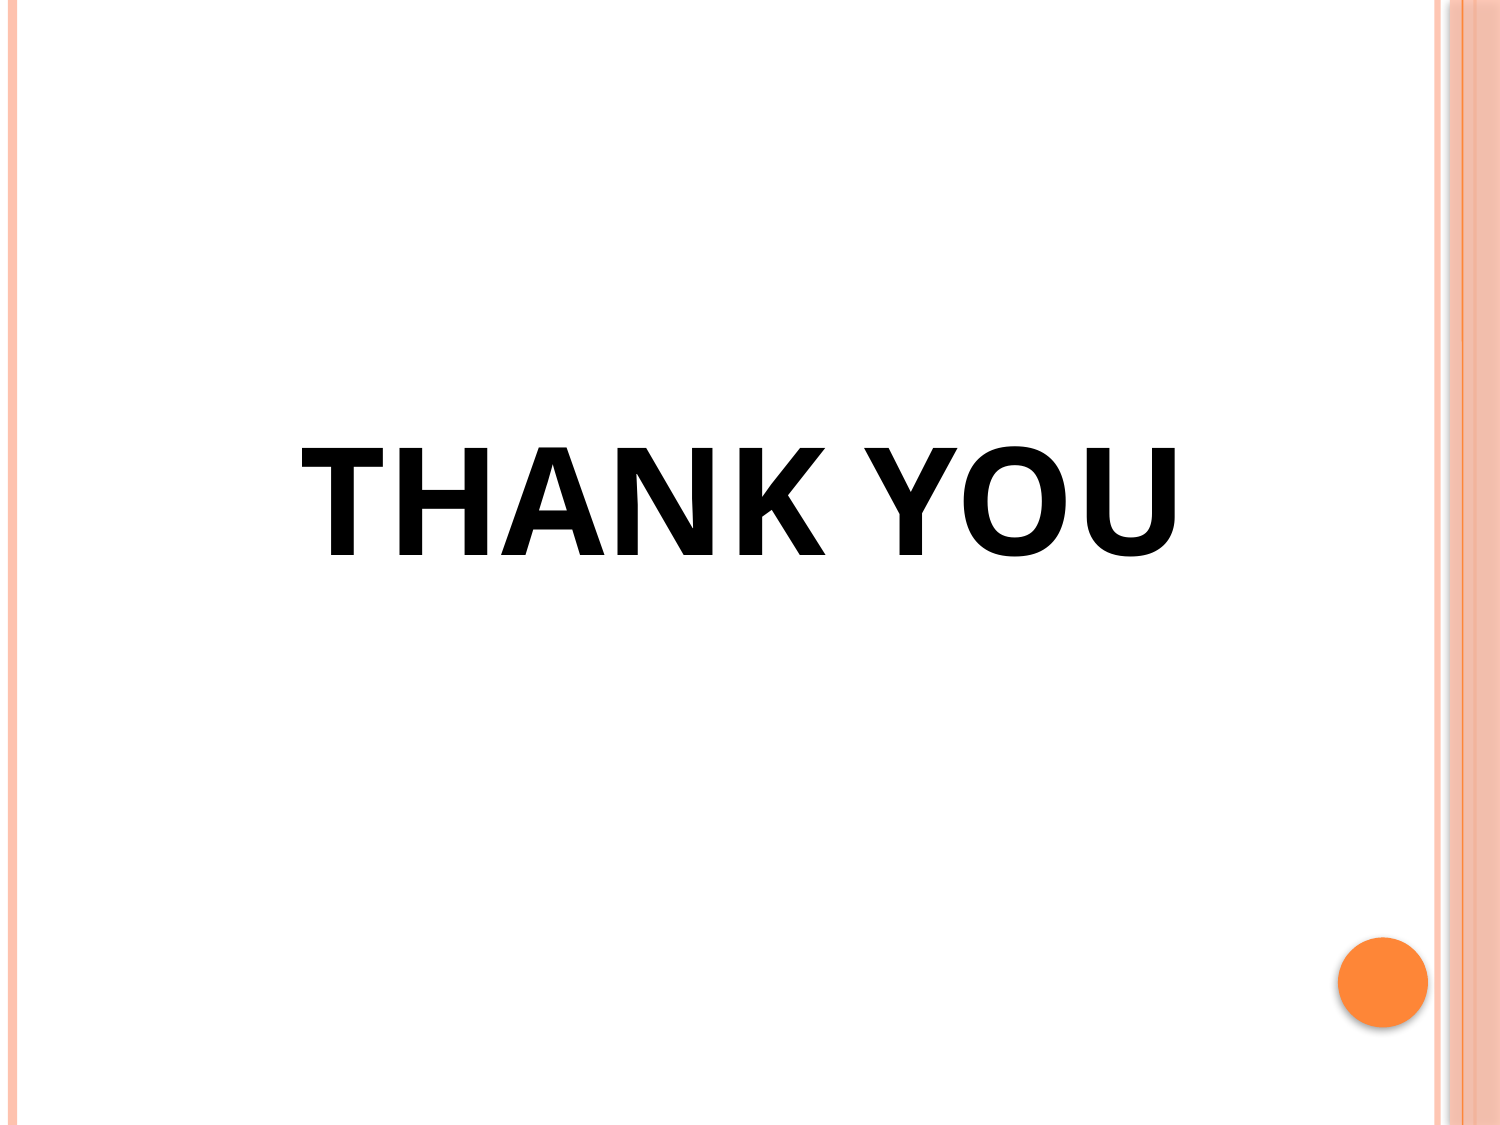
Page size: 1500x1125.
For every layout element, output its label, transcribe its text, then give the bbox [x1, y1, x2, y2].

text_box THANK YOU [128, 398, 1360, 594]
